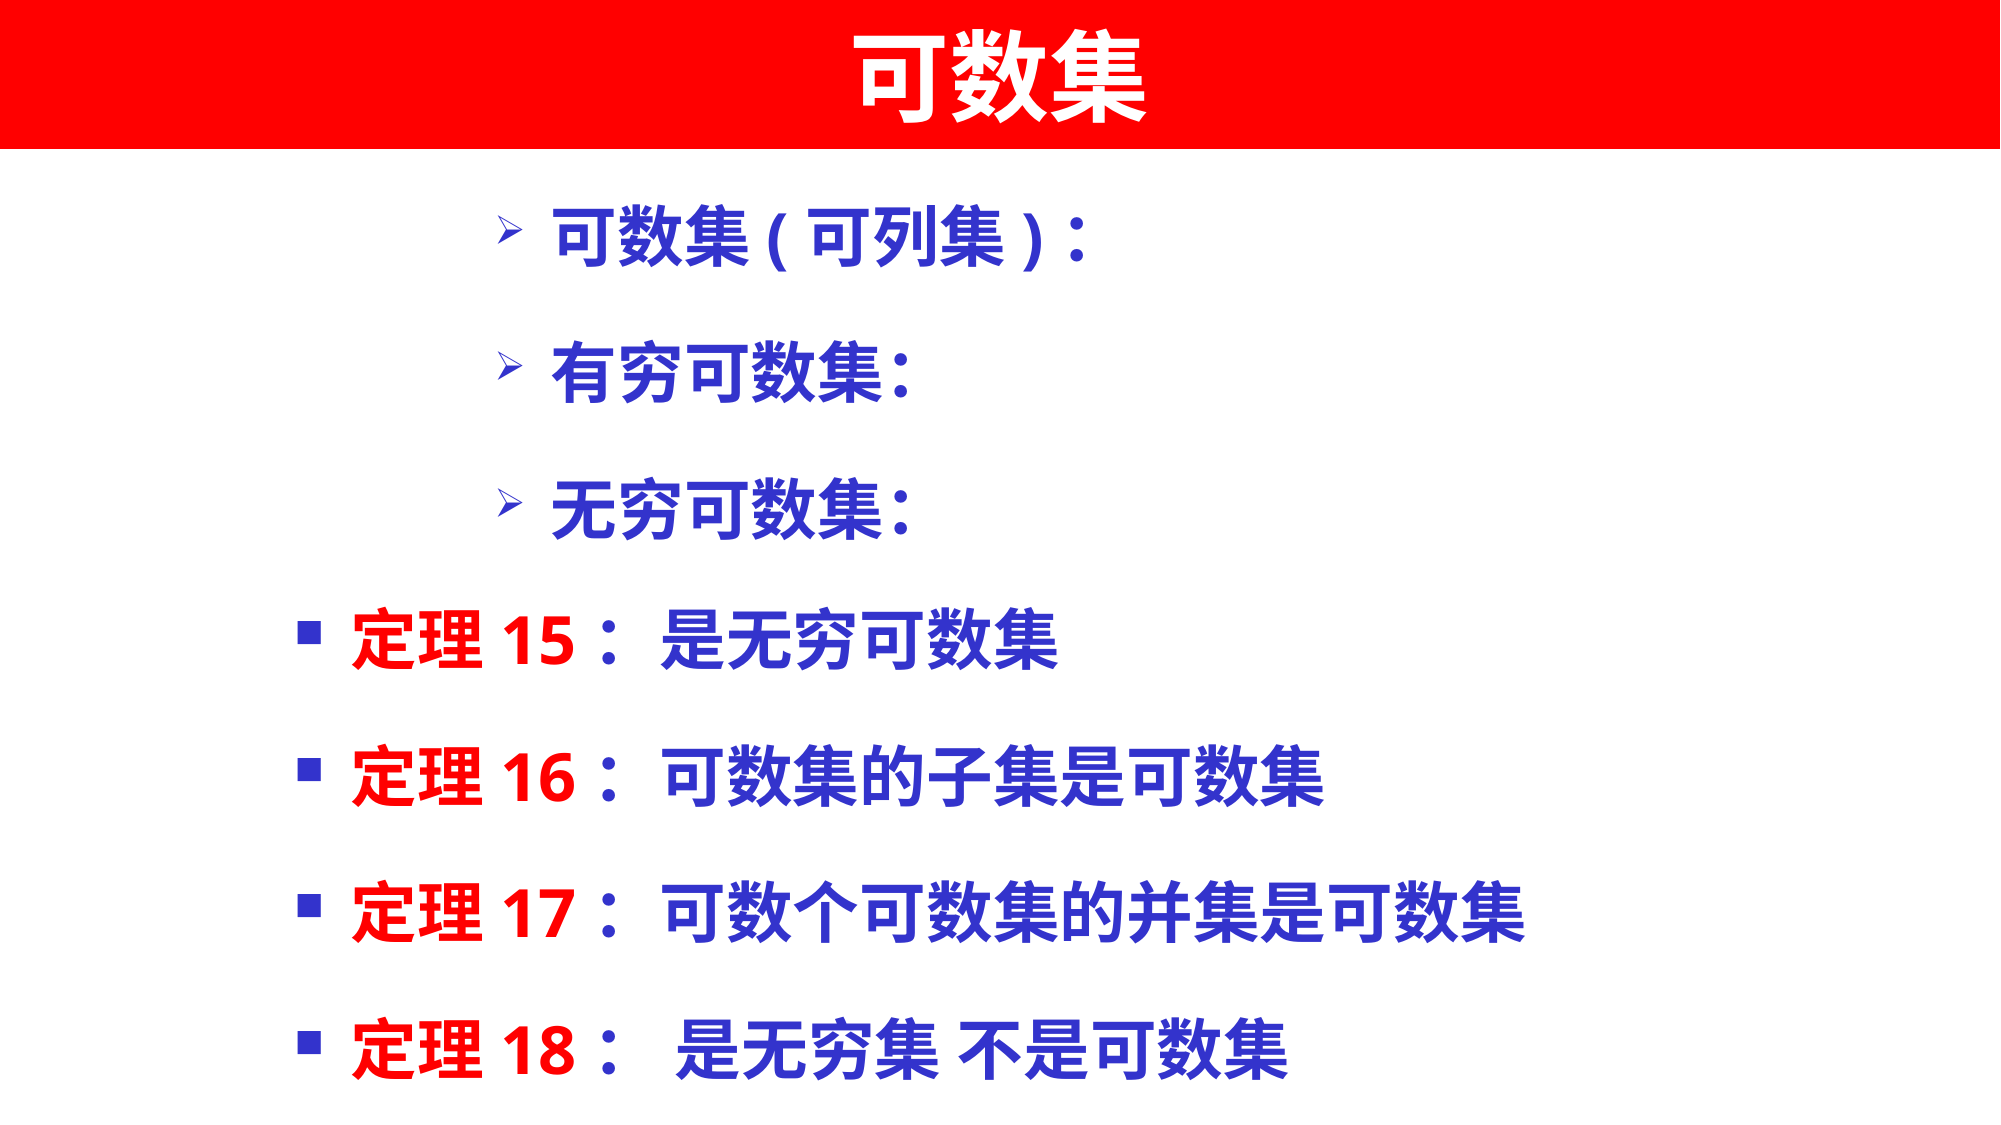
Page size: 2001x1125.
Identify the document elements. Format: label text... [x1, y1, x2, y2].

title 可数集 [0, 0, 2000, 150]
